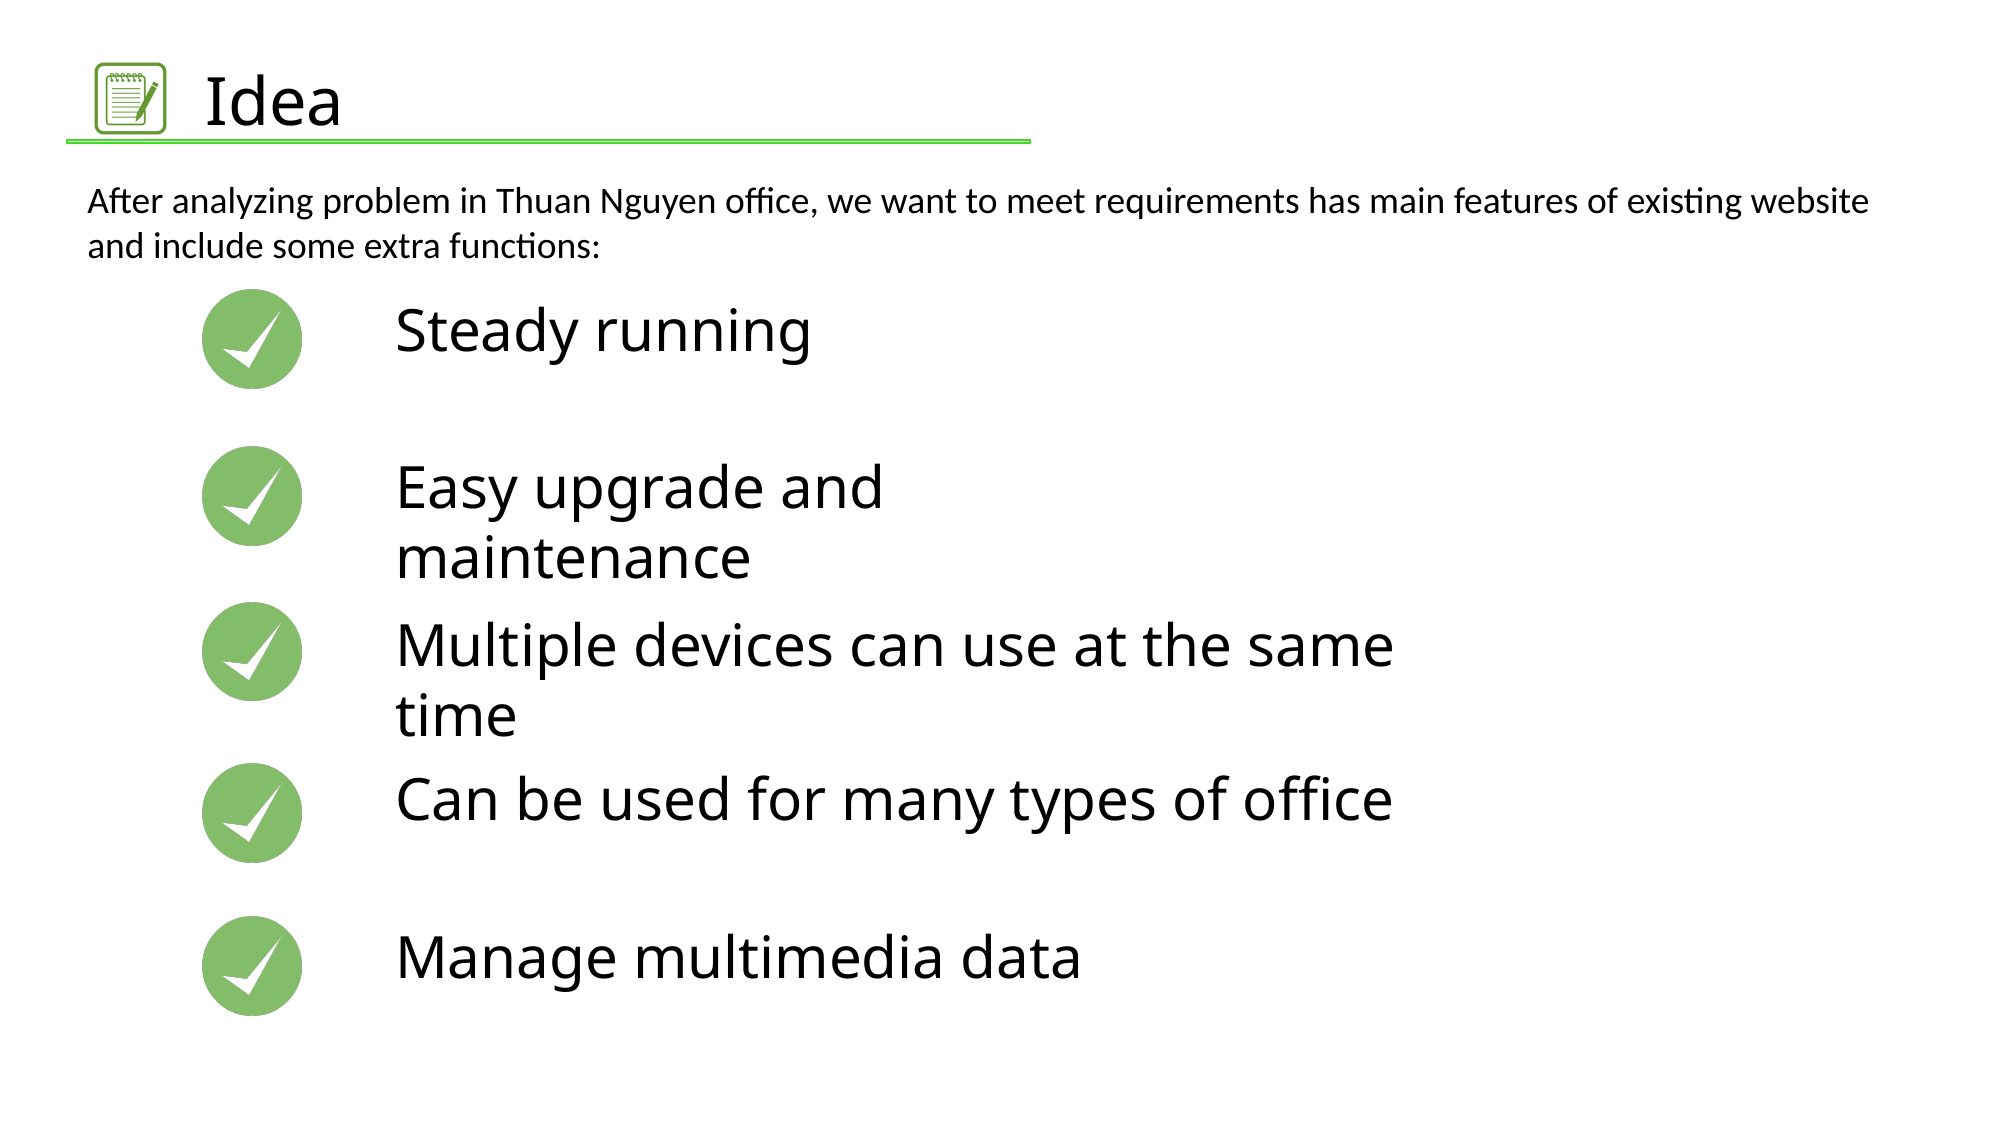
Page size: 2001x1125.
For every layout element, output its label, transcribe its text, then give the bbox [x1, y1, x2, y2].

text_box Manage multimedia data [380, 912, 1441, 998]
picture [198, 912, 306, 1020]
picture [198, 598, 306, 705]
text_box Steady running [380, 285, 1239, 371]
text_box After analyzing problem in Thuan Nguyen office, we want to meet requirements has main features of existing website and include some extra functions: [72, 169, 1895, 274]
picture [198, 759, 306, 867]
text_box Multiple devices can use at the same time [380, 600, 1525, 755]
text_box Can be used for many types of office [380, 755, 1441, 840]
picture [198, 285, 306, 393]
picture [46, 53, 1056, 181]
picture [198, 442, 306, 550]
text_box Easy upgrade and maintenance [380, 442, 1239, 598]
